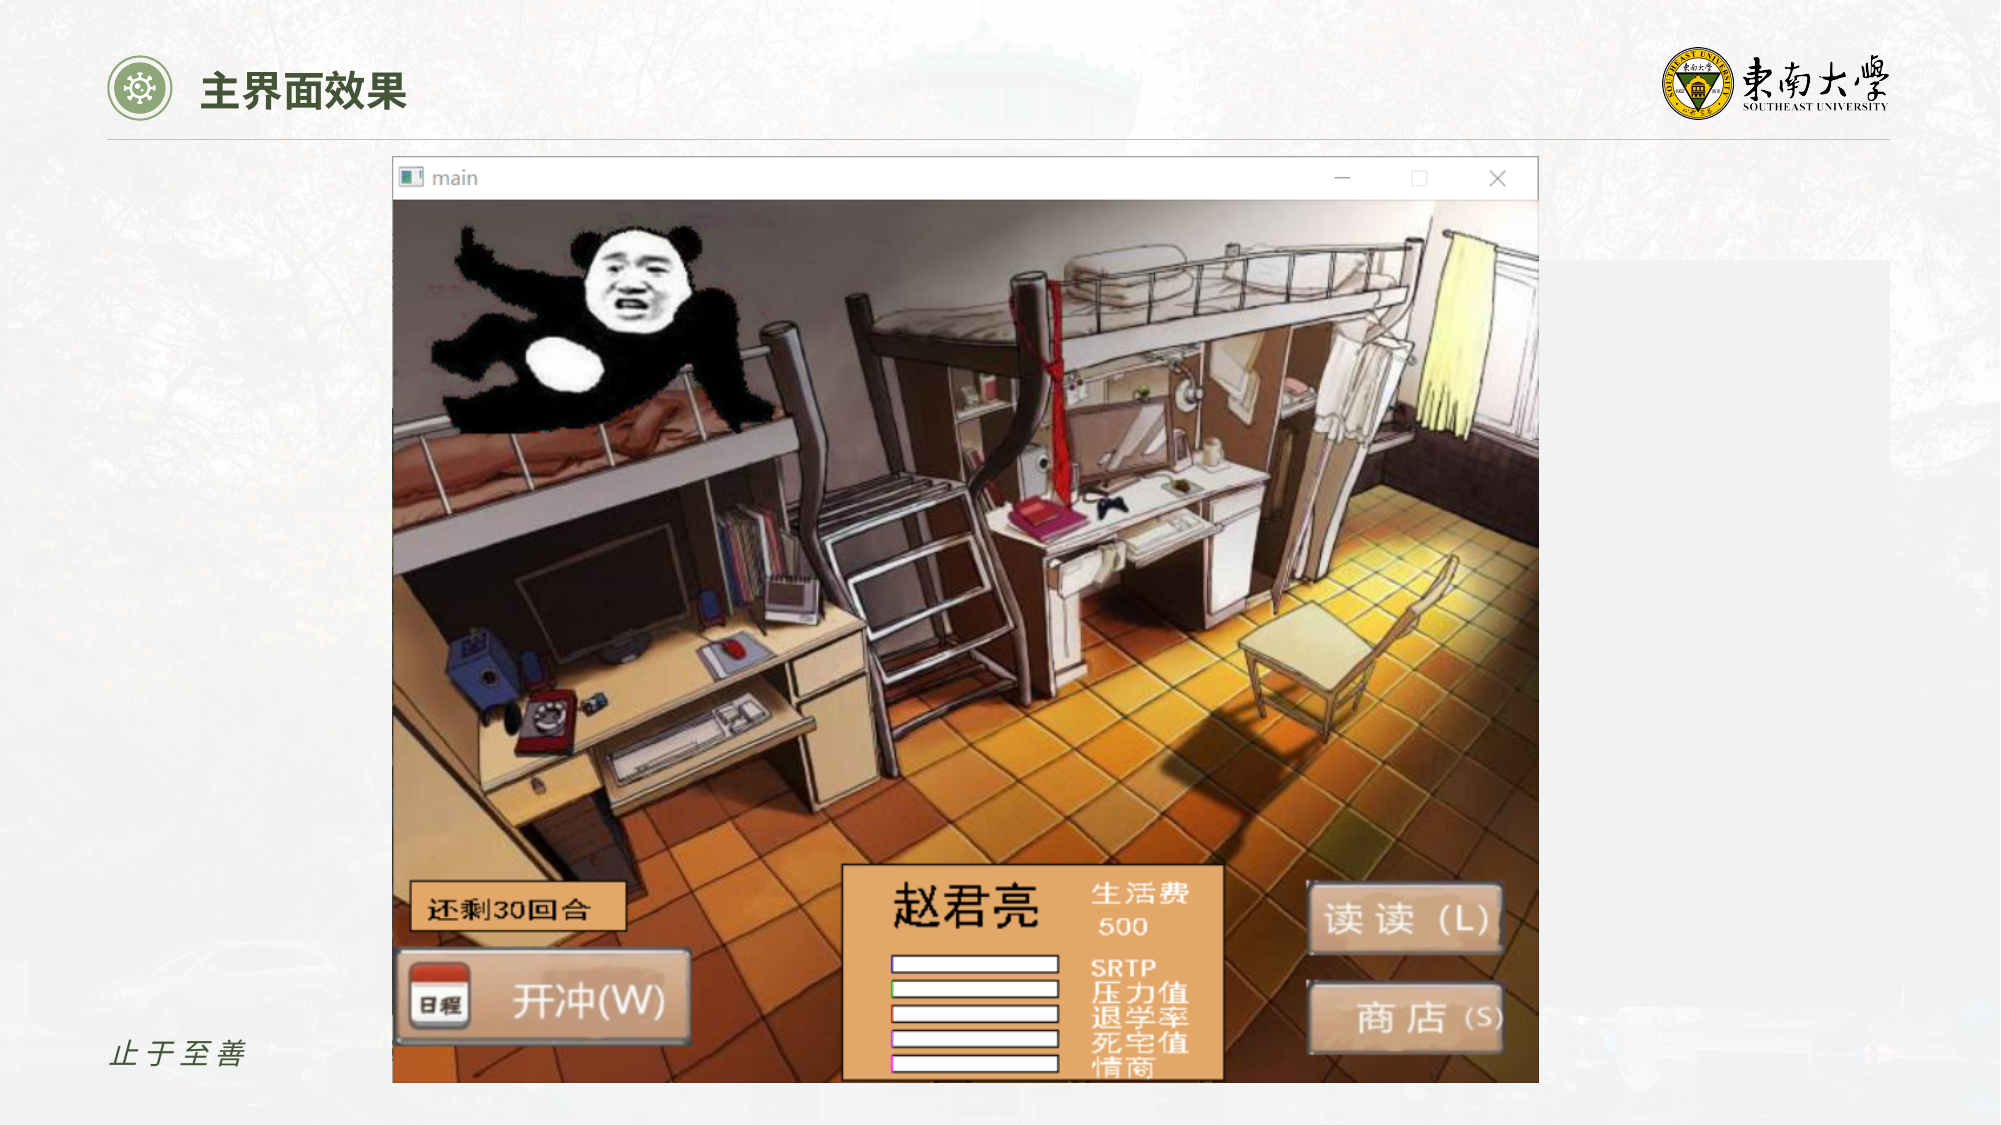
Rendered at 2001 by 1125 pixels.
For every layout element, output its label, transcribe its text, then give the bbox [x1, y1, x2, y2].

slide_number 止于至善 [108, 1022, 392, 1083]
picture [392, 156, 1539, 1083]
list 主界面效果 [199, 56, 1663, 123]
picture [1662, 47, 1889, 120]
